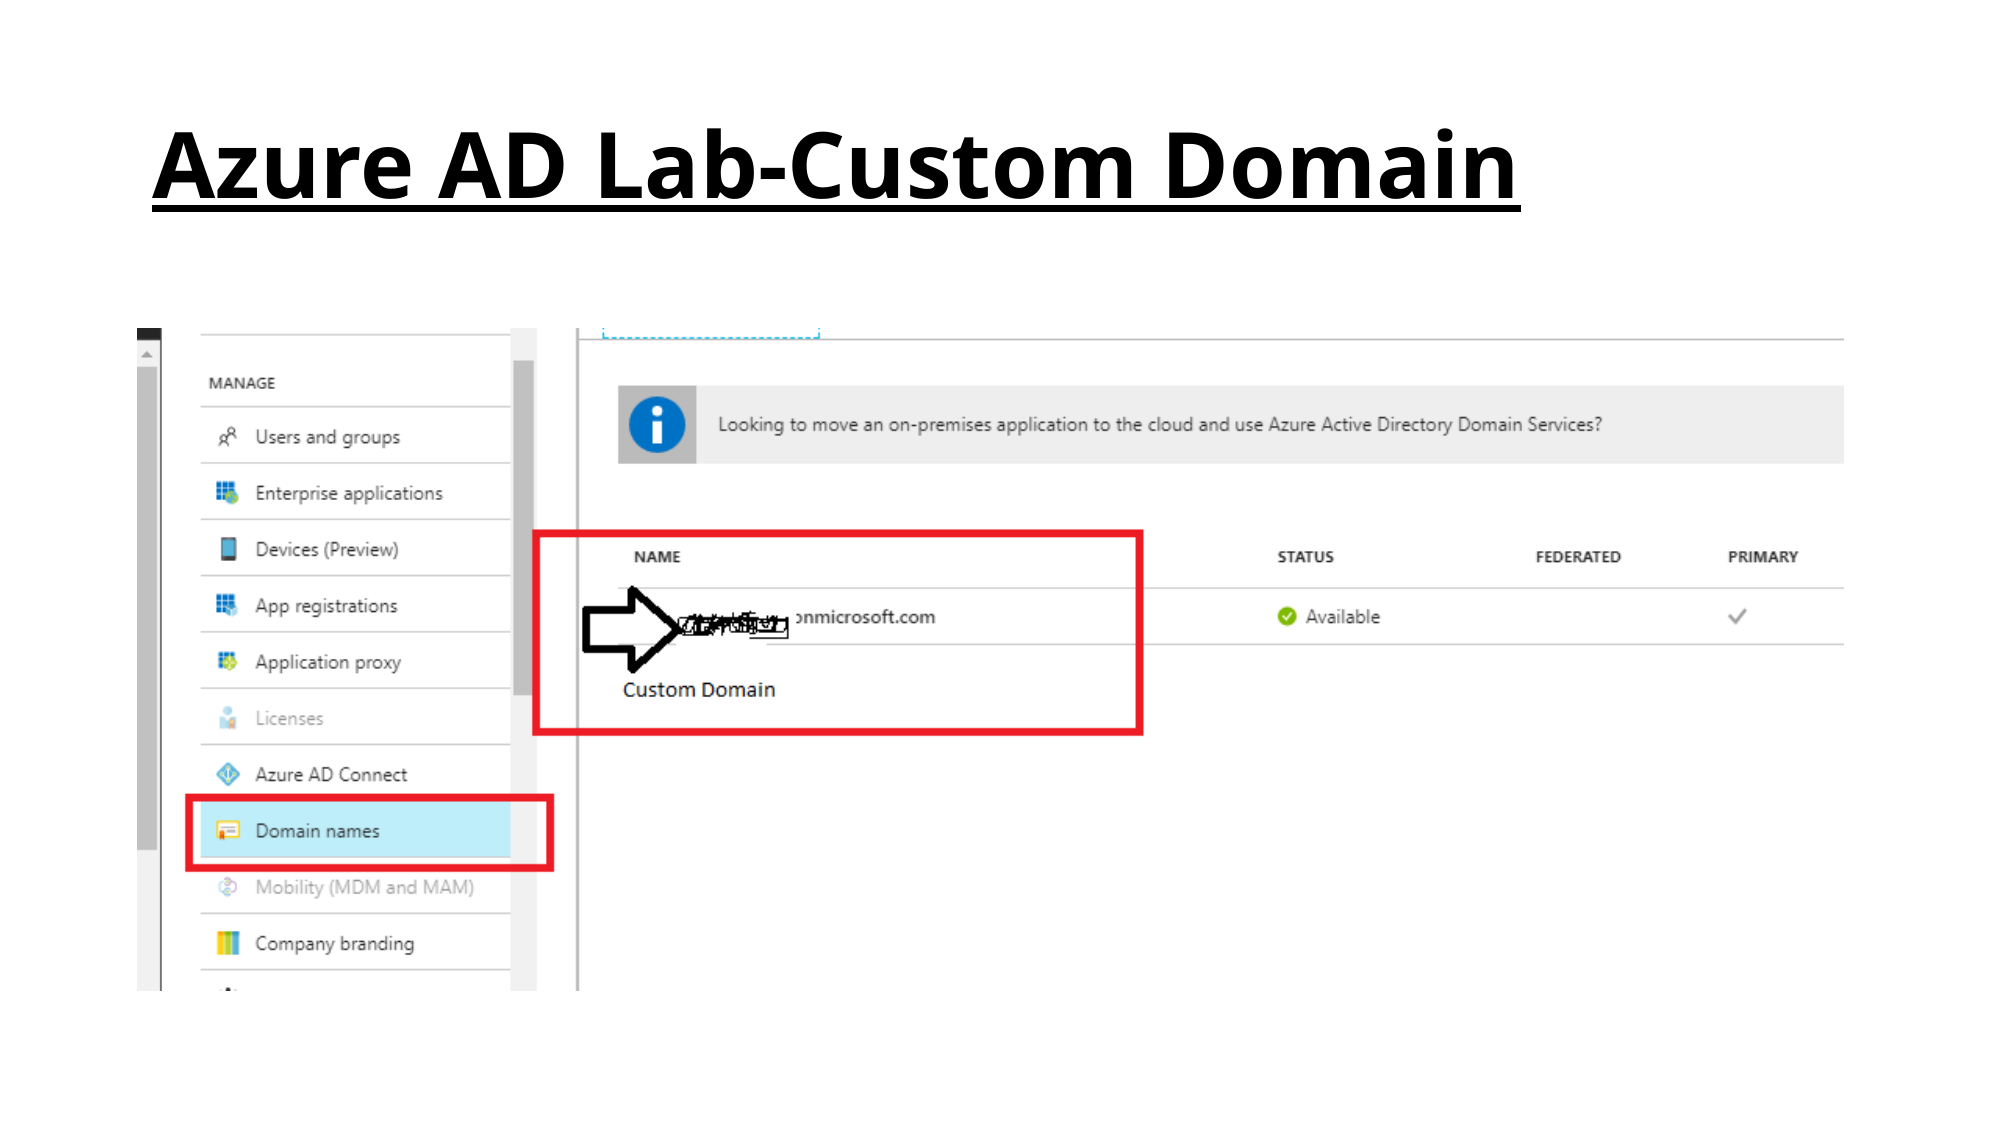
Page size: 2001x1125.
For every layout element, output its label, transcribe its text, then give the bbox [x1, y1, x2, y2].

picture [137, 328, 1844, 991]
title Azure AD Lab-Custom Domain [137, 59, 1863, 278]
